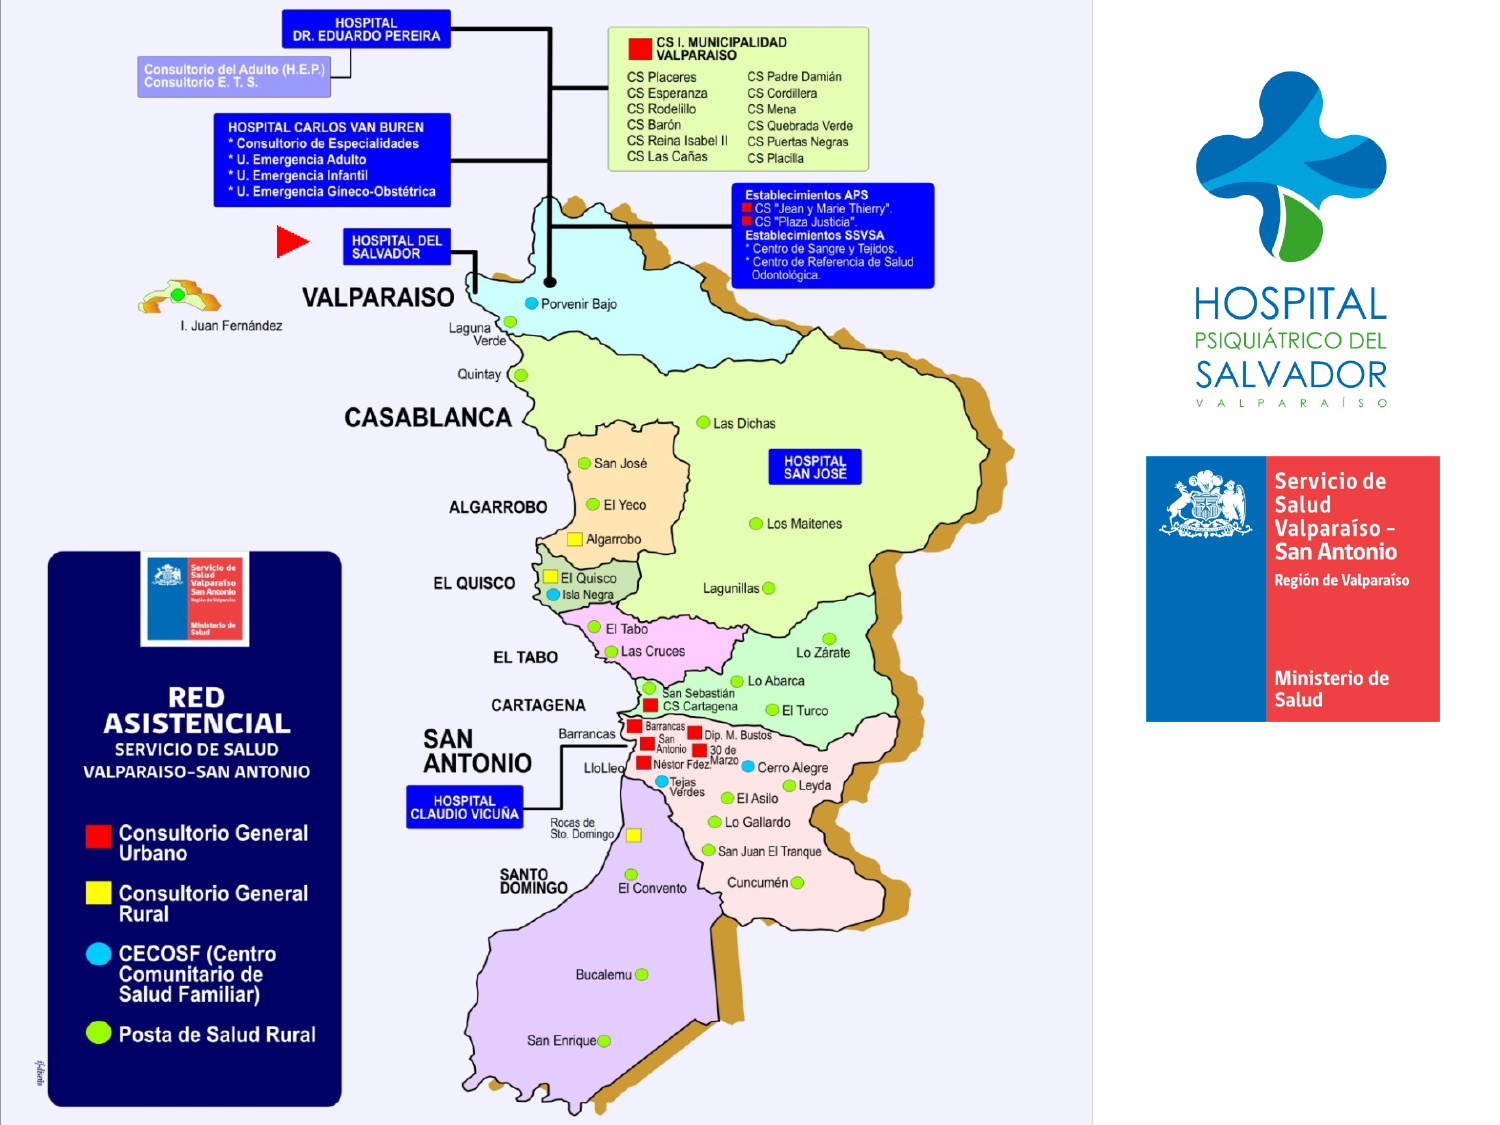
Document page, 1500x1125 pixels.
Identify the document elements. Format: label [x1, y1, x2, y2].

picture [0, 0, 1093, 1125]
list [1179, 54, 1407, 432]
picture [1145, 455, 1440, 722]
